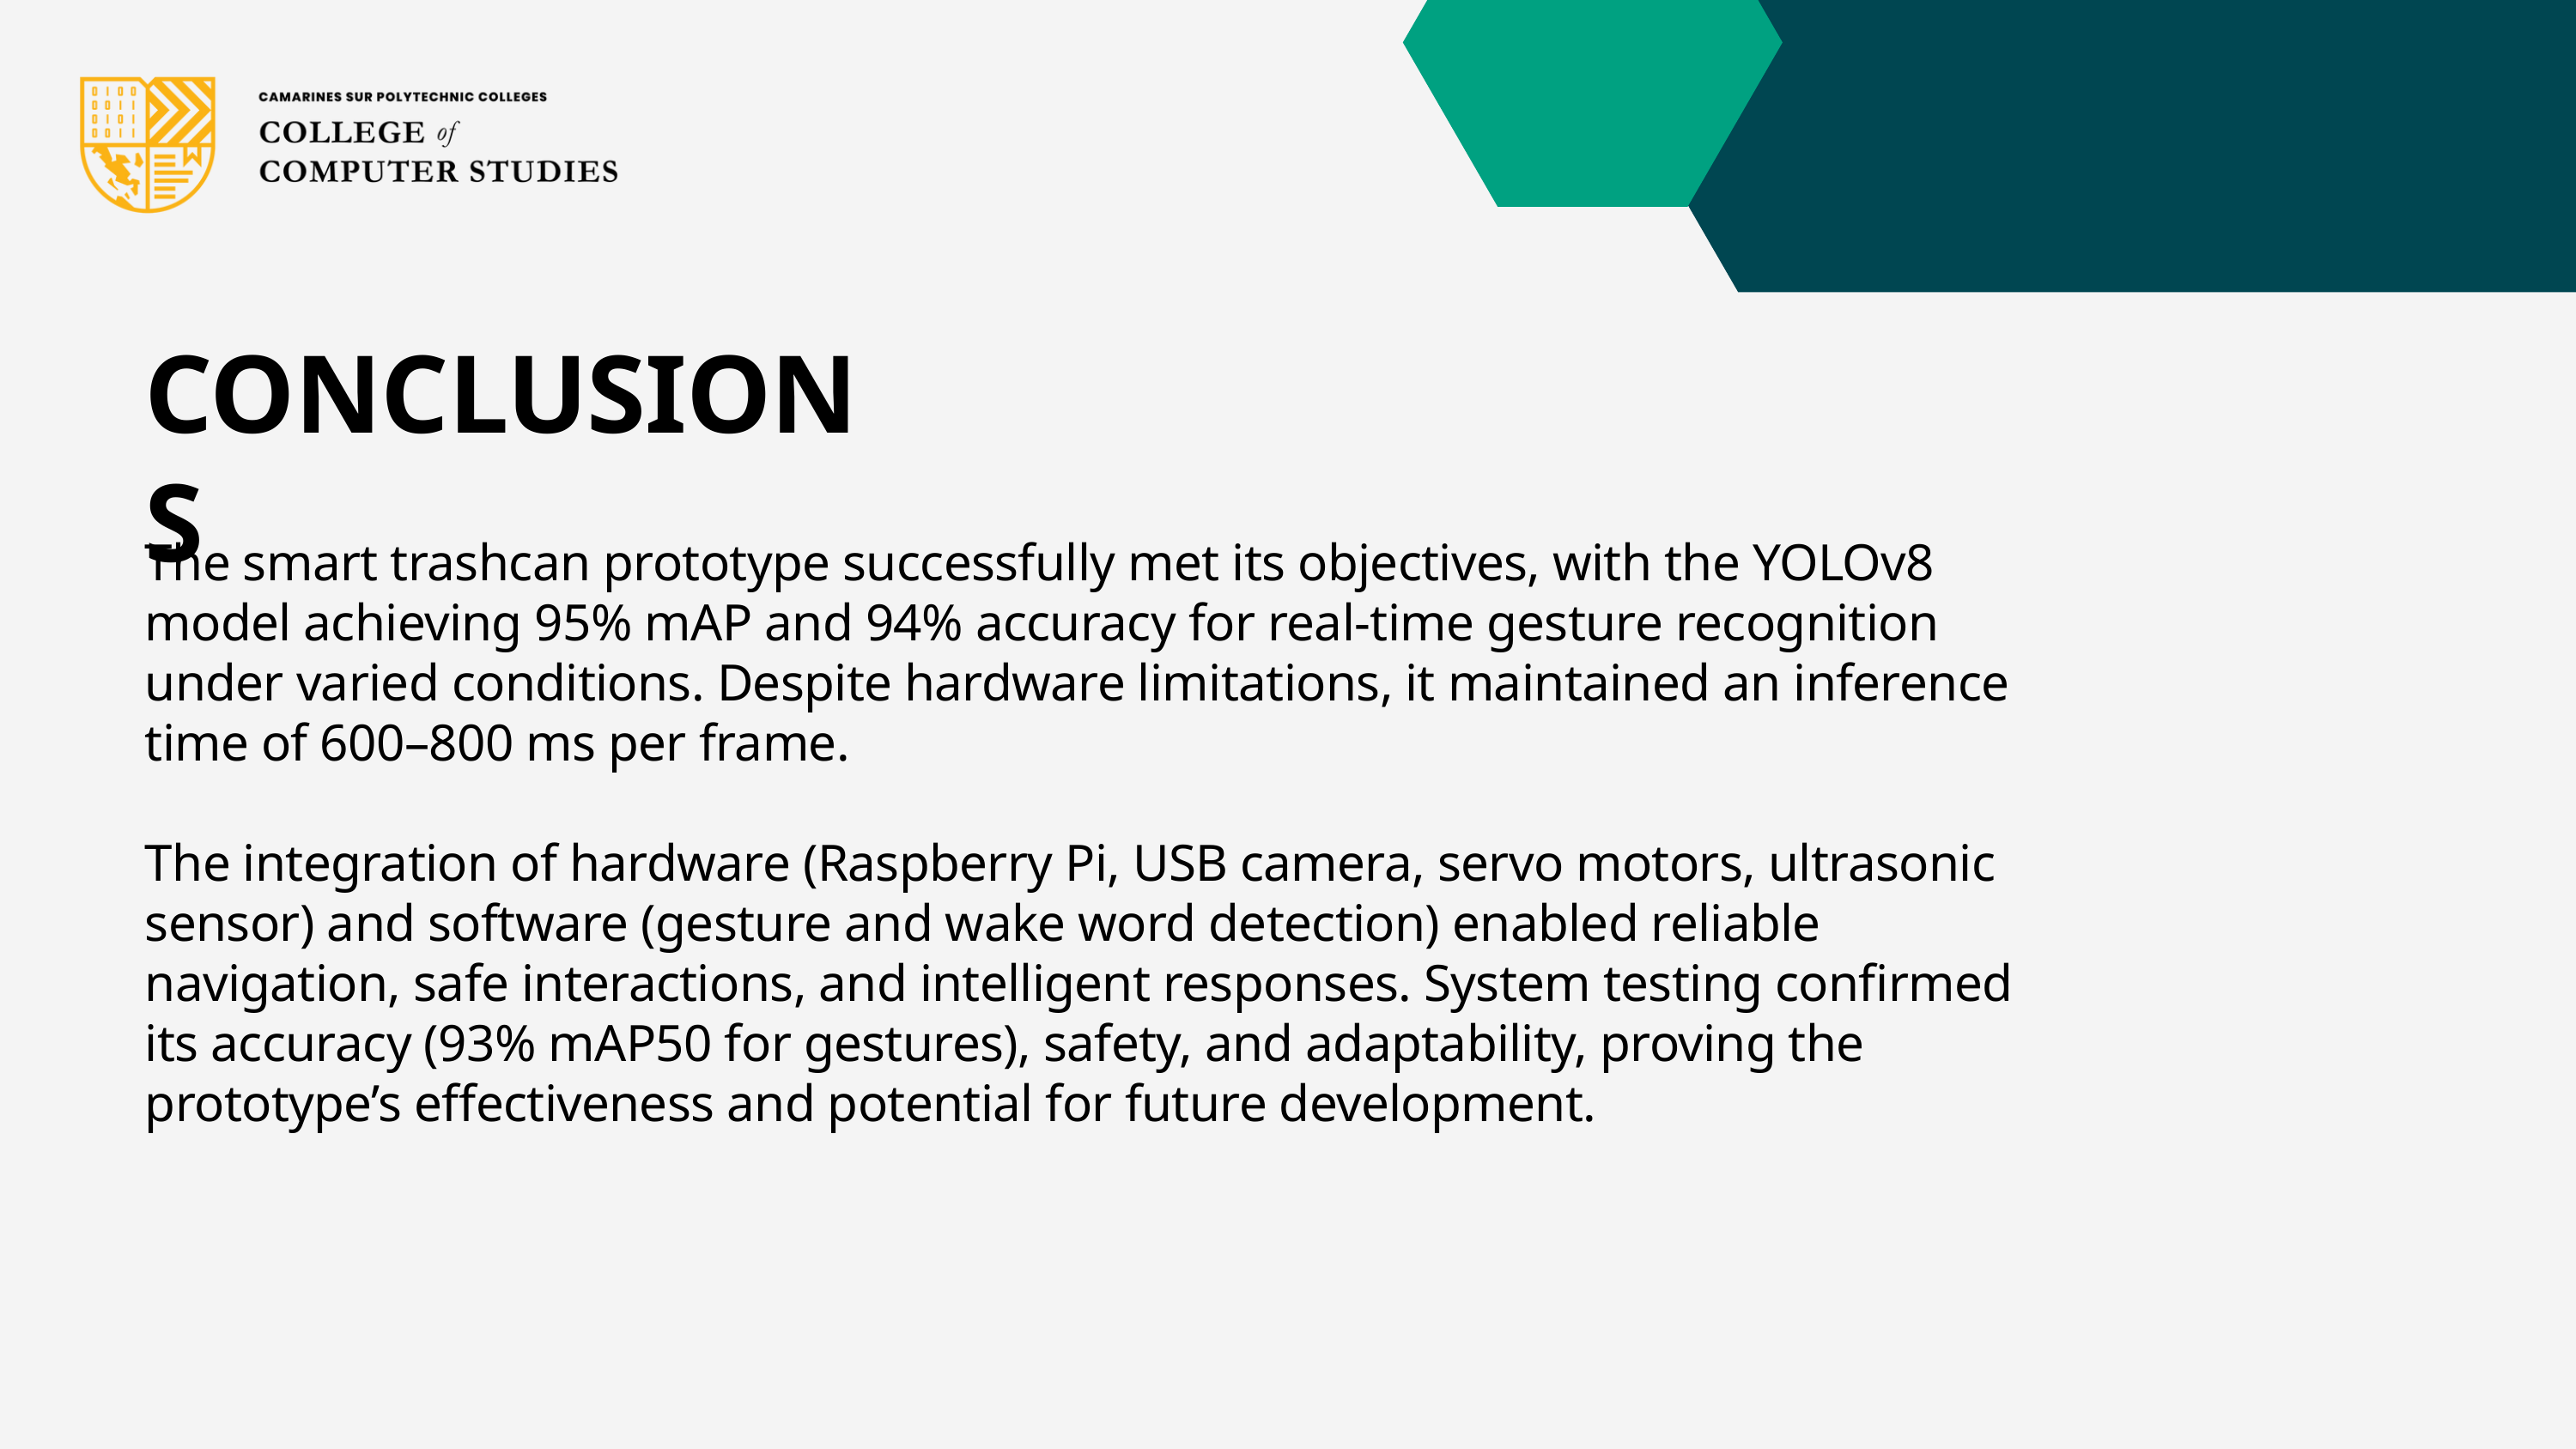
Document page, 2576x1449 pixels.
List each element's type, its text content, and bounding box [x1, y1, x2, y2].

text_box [1402, 0, 1783, 208]
text_box [72, 75, 626, 215]
text_box CONCLUSIONS [144, 325, 879, 530]
text_box The smart trashcan prototype successfully met its objectives, with the YOLOv8 model achieving 95% mAP and 94% accuracy for real-time gesture recognition under varied conditions. Despite hardware limitations, it maintained an inference time of 600–800 ms per frame. The integration of hardware (Raspberry Pi, USB camera, servo motors, ultrasonic sensor) and software (gesture and wake word detection) enabled reliable navigation, safe interactions, and intelligent responses. System testing confirmed its accuracy (93% mAP50 for gestures), safety, and adaptability, proving the prototype’s effectiveness and potential for future development. [144, 530, 2063, 1131]
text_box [1485, 0, 2576, 293]
